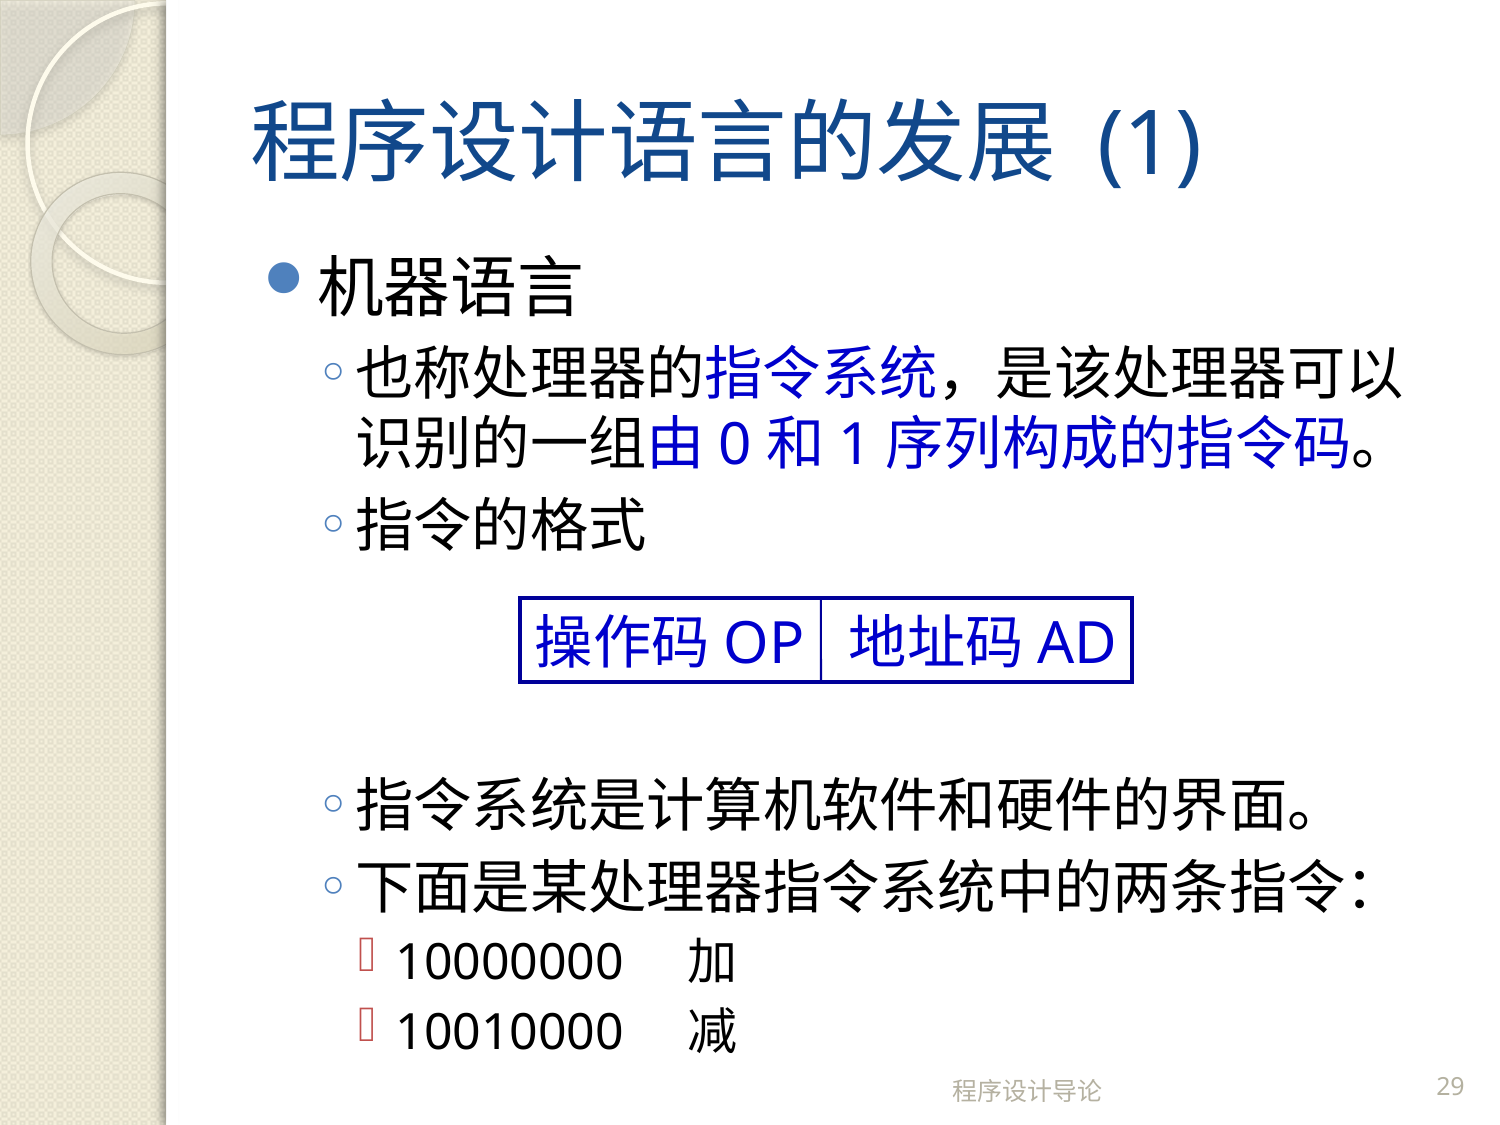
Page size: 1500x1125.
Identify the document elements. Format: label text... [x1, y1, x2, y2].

list 机器语言 也称处理器的指令系统，是该处理器可以识别的一组由0和1序列构成的指令码。 指令的格式 指令系统是计算机软件和硬件的界面。 下面是某处理器指令系统中的两条指令： 10000000 加 10010000 减 [235, 237, 1466, 1025]
footer 程序设计导论 [937, 1034, 1413, 1113]
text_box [537, 597, 1116, 684]
title 程序设计语言的发展 (1) [235, 45, 1466, 233]
slide_number 29 [1413, 1034, 1488, 1113]
